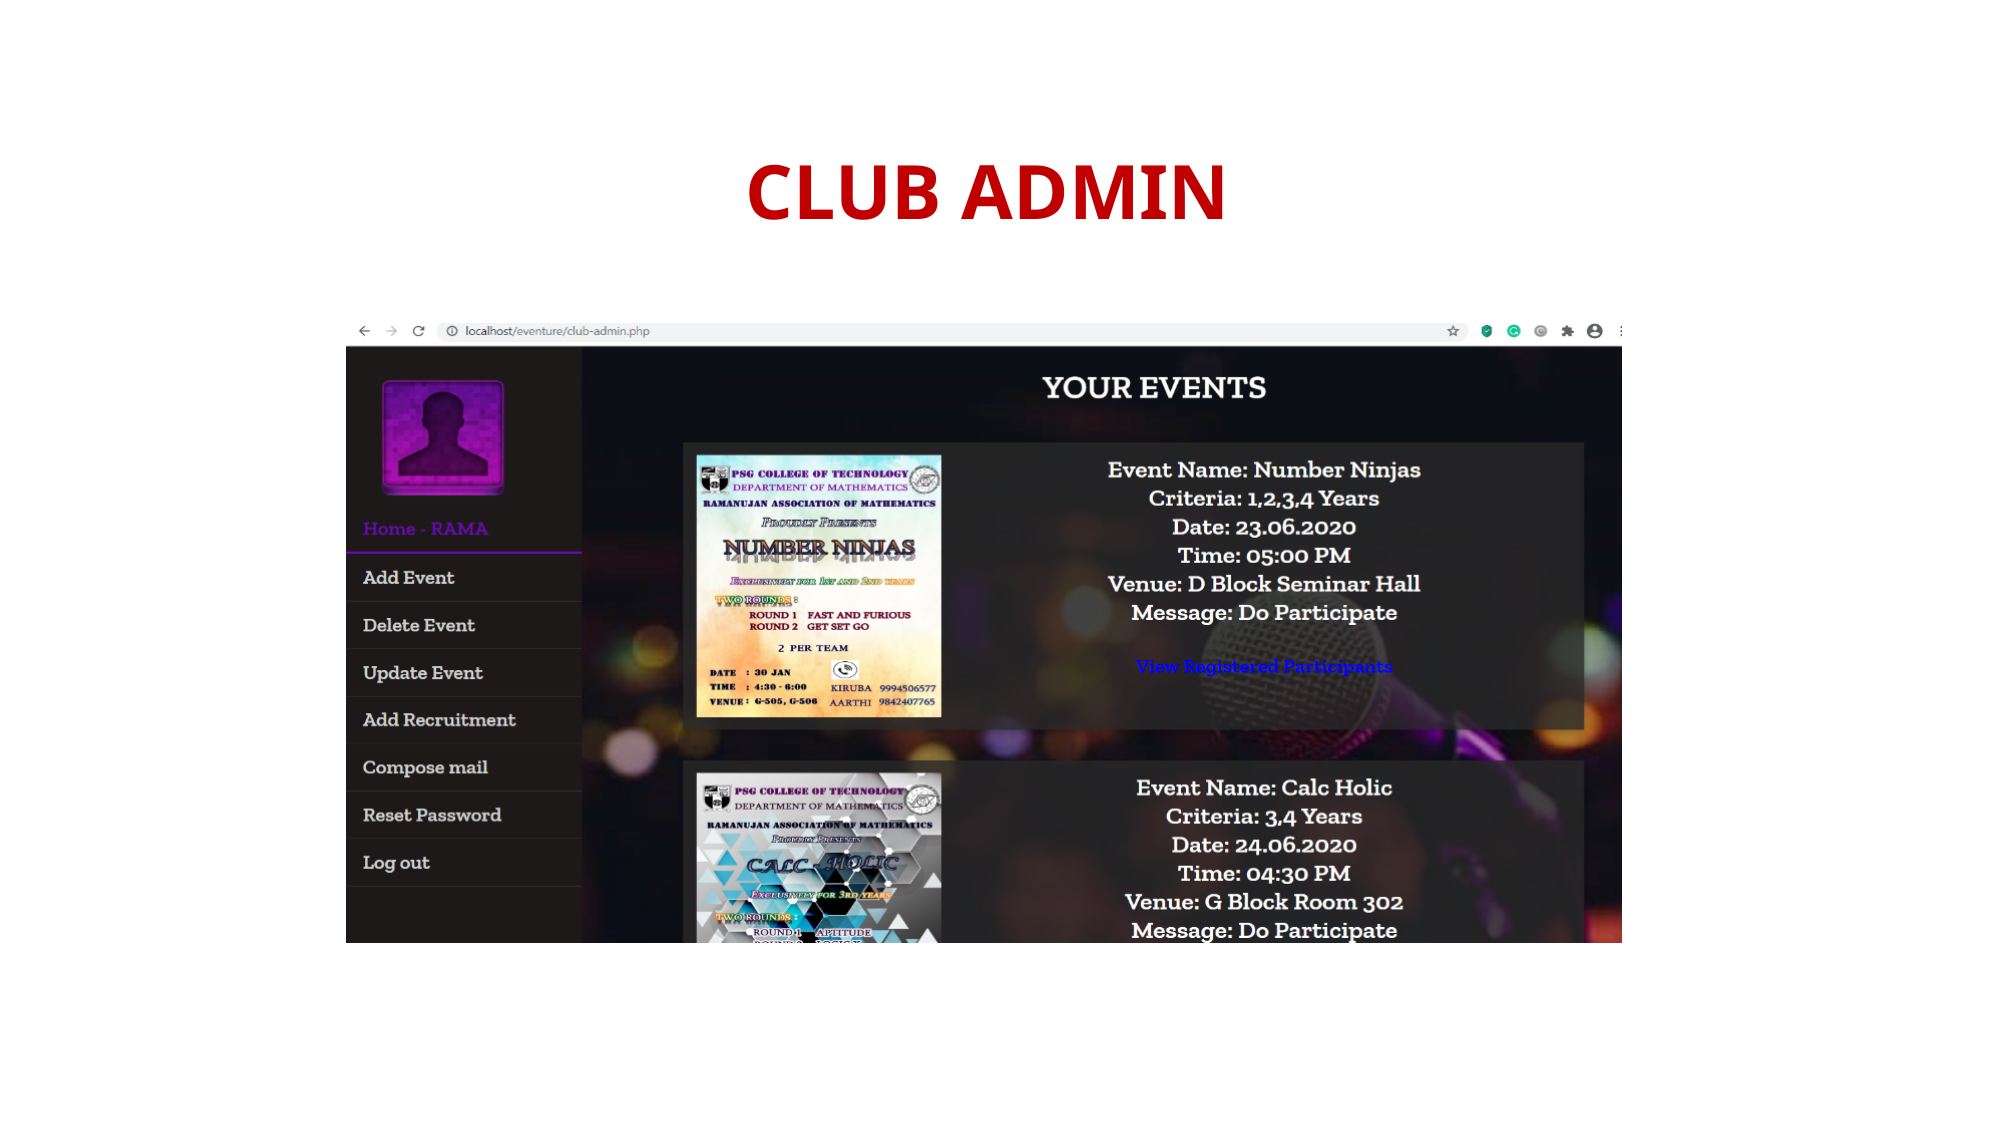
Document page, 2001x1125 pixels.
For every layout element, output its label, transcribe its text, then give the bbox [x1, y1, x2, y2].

picture [346, 323, 1622, 943]
title CLUB ADMIN [107, 95, 1869, 296]
